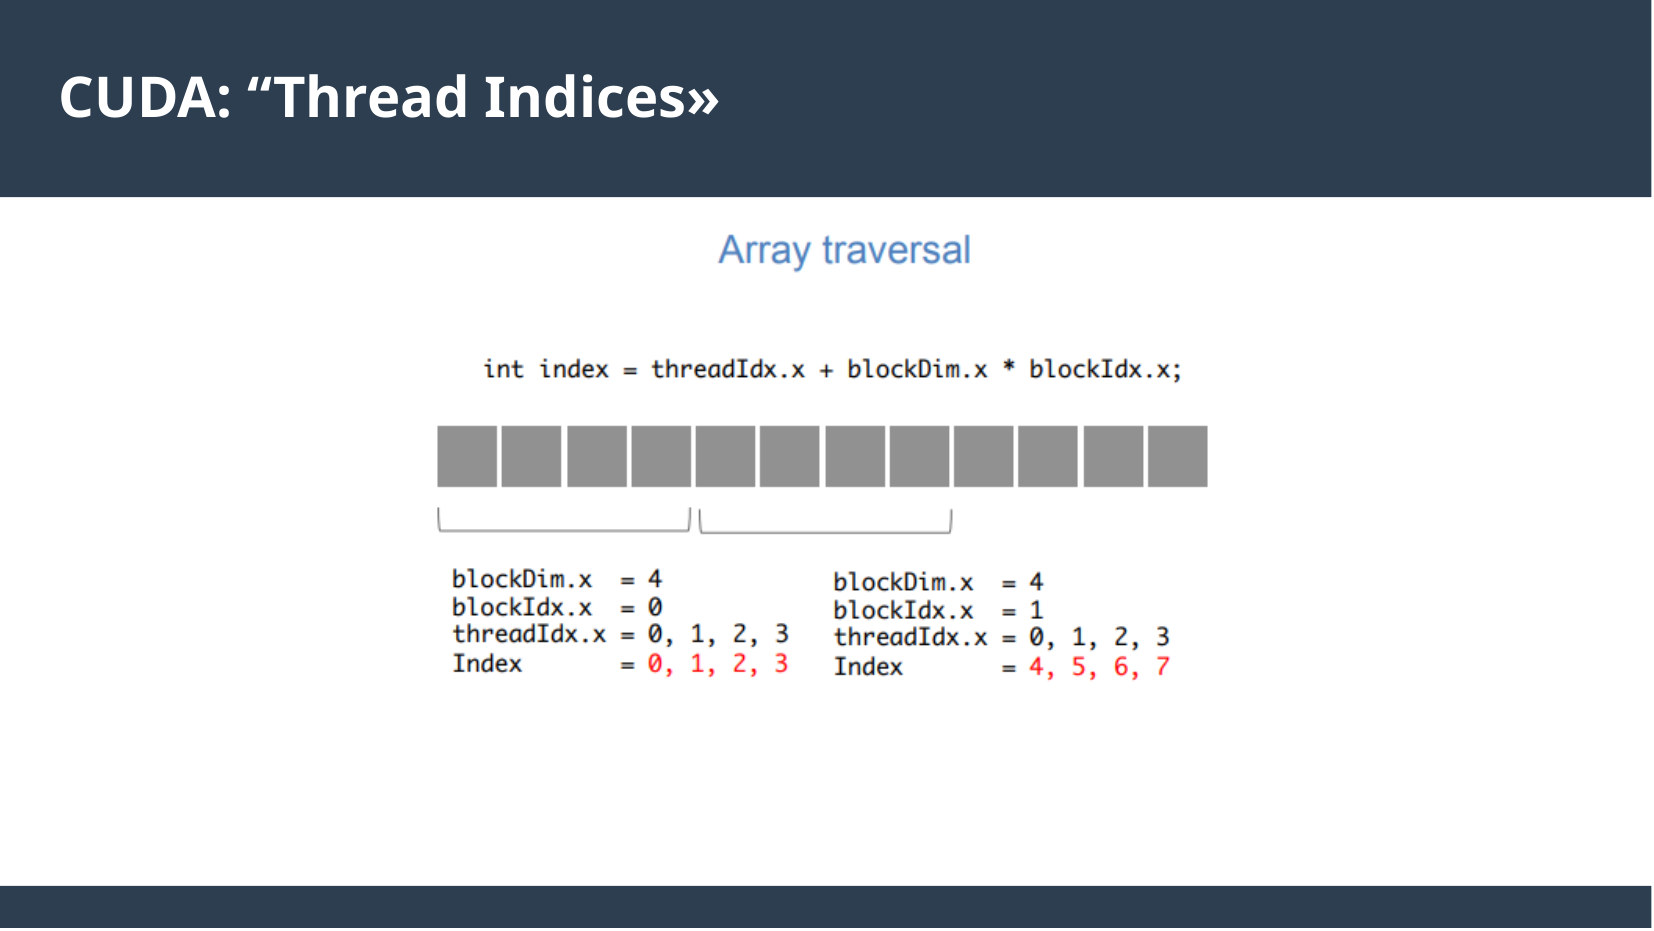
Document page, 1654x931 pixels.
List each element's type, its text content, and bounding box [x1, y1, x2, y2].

text_box CUDA: “Thread Indices» [58, 37, 1593, 153]
picture [419, 221, 1236, 705]
